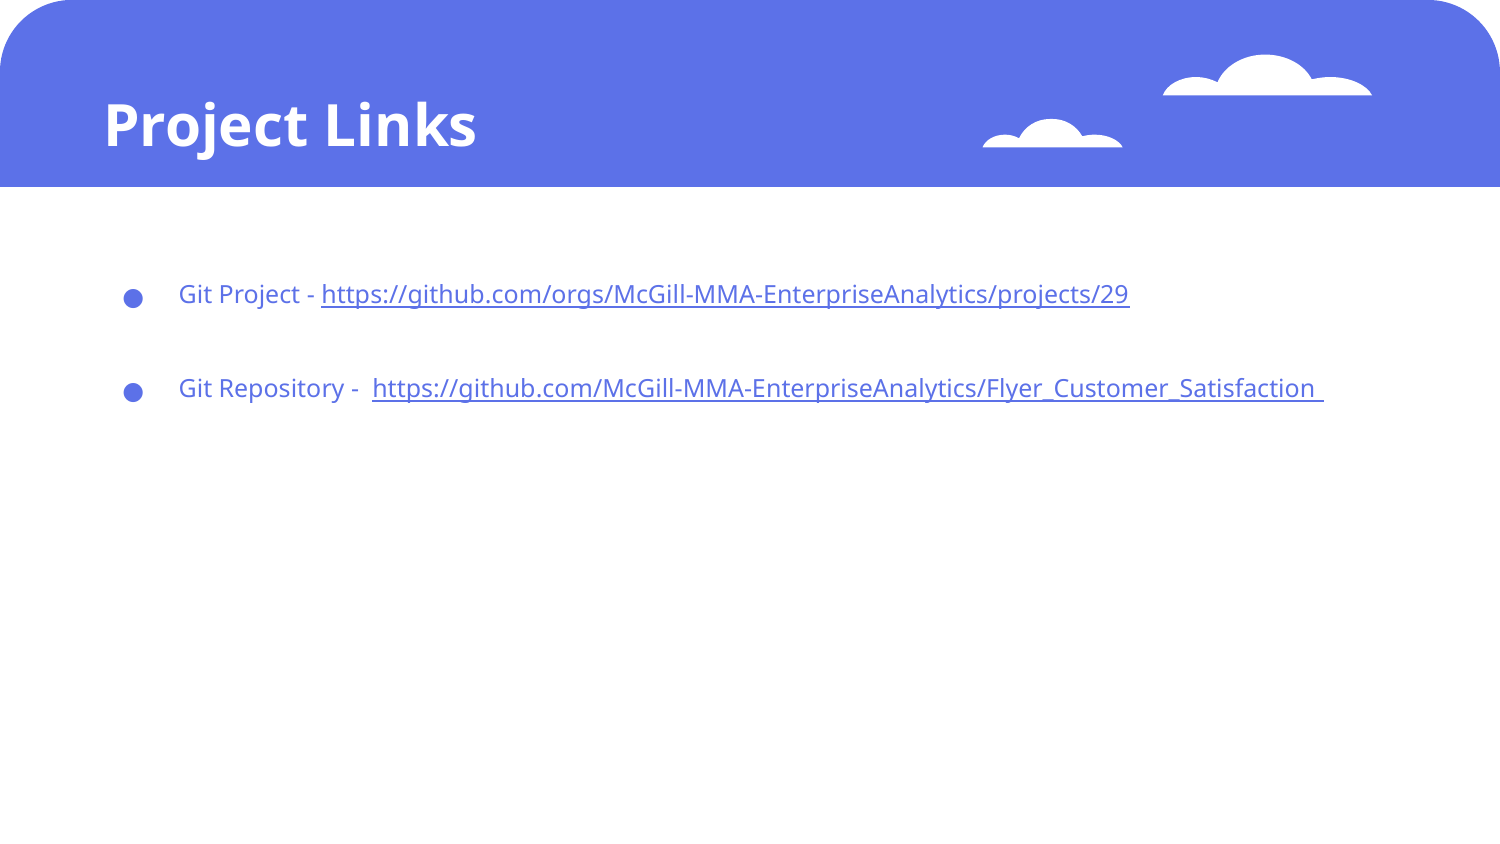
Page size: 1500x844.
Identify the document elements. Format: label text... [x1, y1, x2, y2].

list Git Project - https://github.com/orgs/McGill-MMA-EnterpriseAnalytics/projects/29 Git Repository - https://github.com/McGill-MMA-EnterpriseAnalytics/Flyer_Customer_Satisfaction [88, 262, 1429, 422]
title Project Links [88, 72, 1412, 167]
